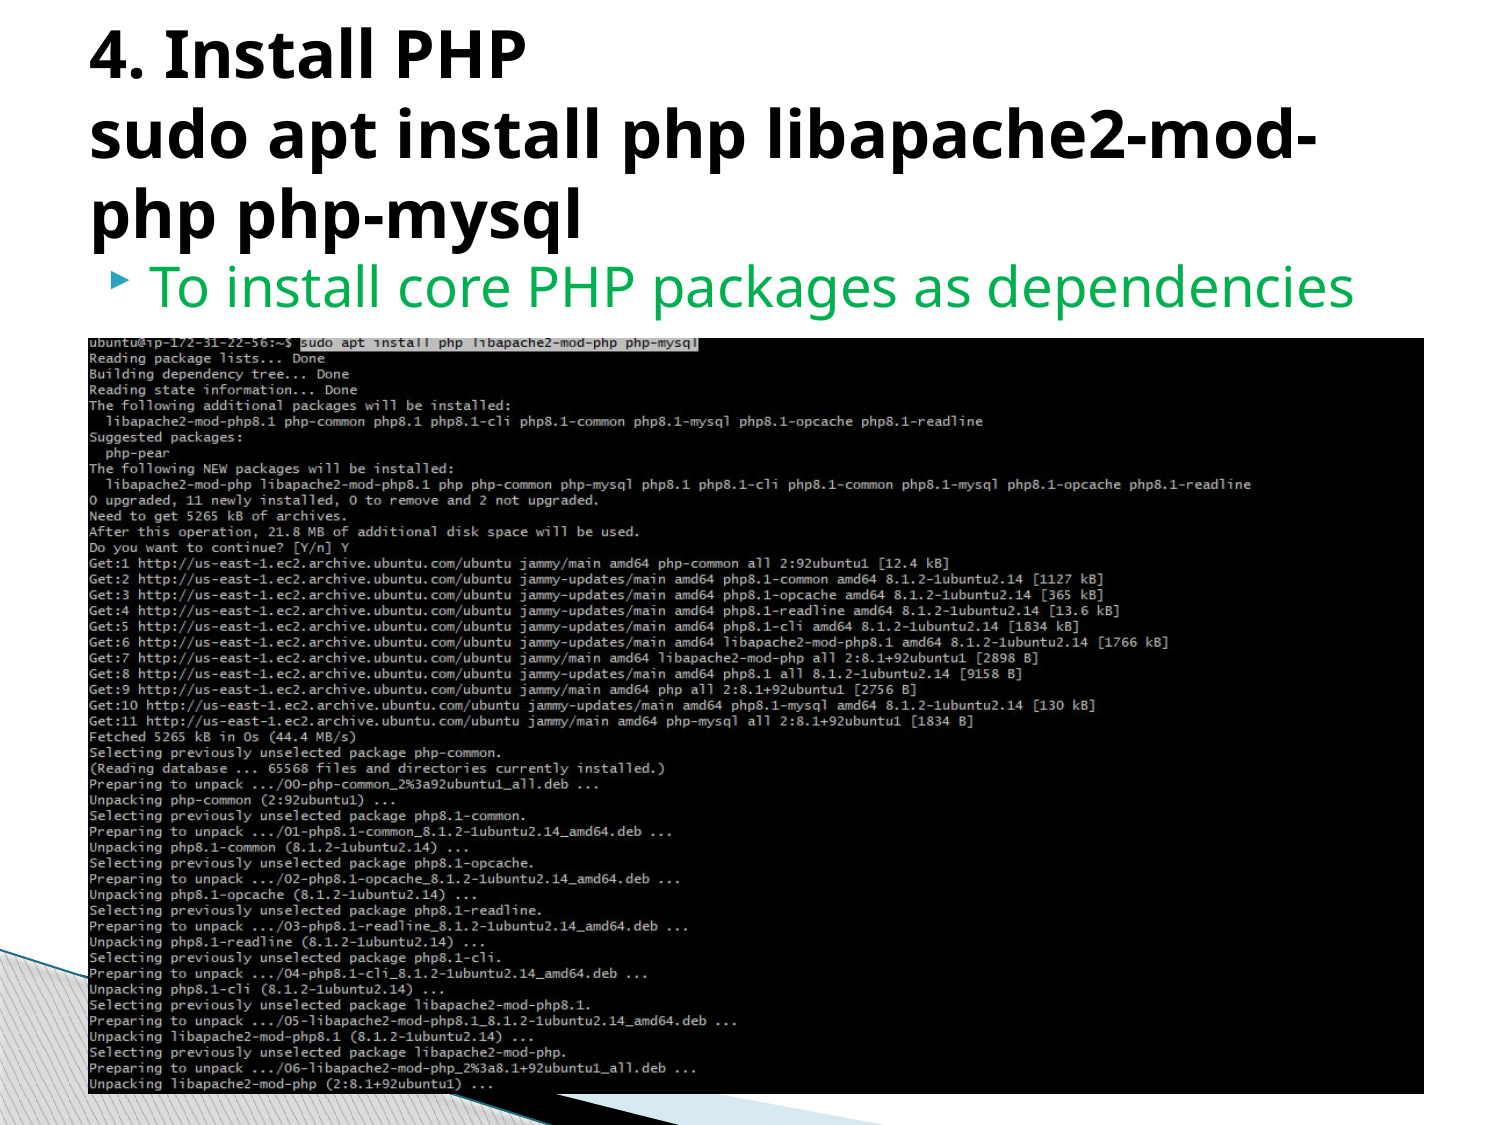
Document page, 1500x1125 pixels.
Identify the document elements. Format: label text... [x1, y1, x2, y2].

list To install core PHP packages as dependencies [75, 243, 1425, 986]
title 4. Install PHP sudo apt install php libapache2-mod-php php-mysql [75, 0, 1425, 185]
picture [88, 337, 1424, 1095]
